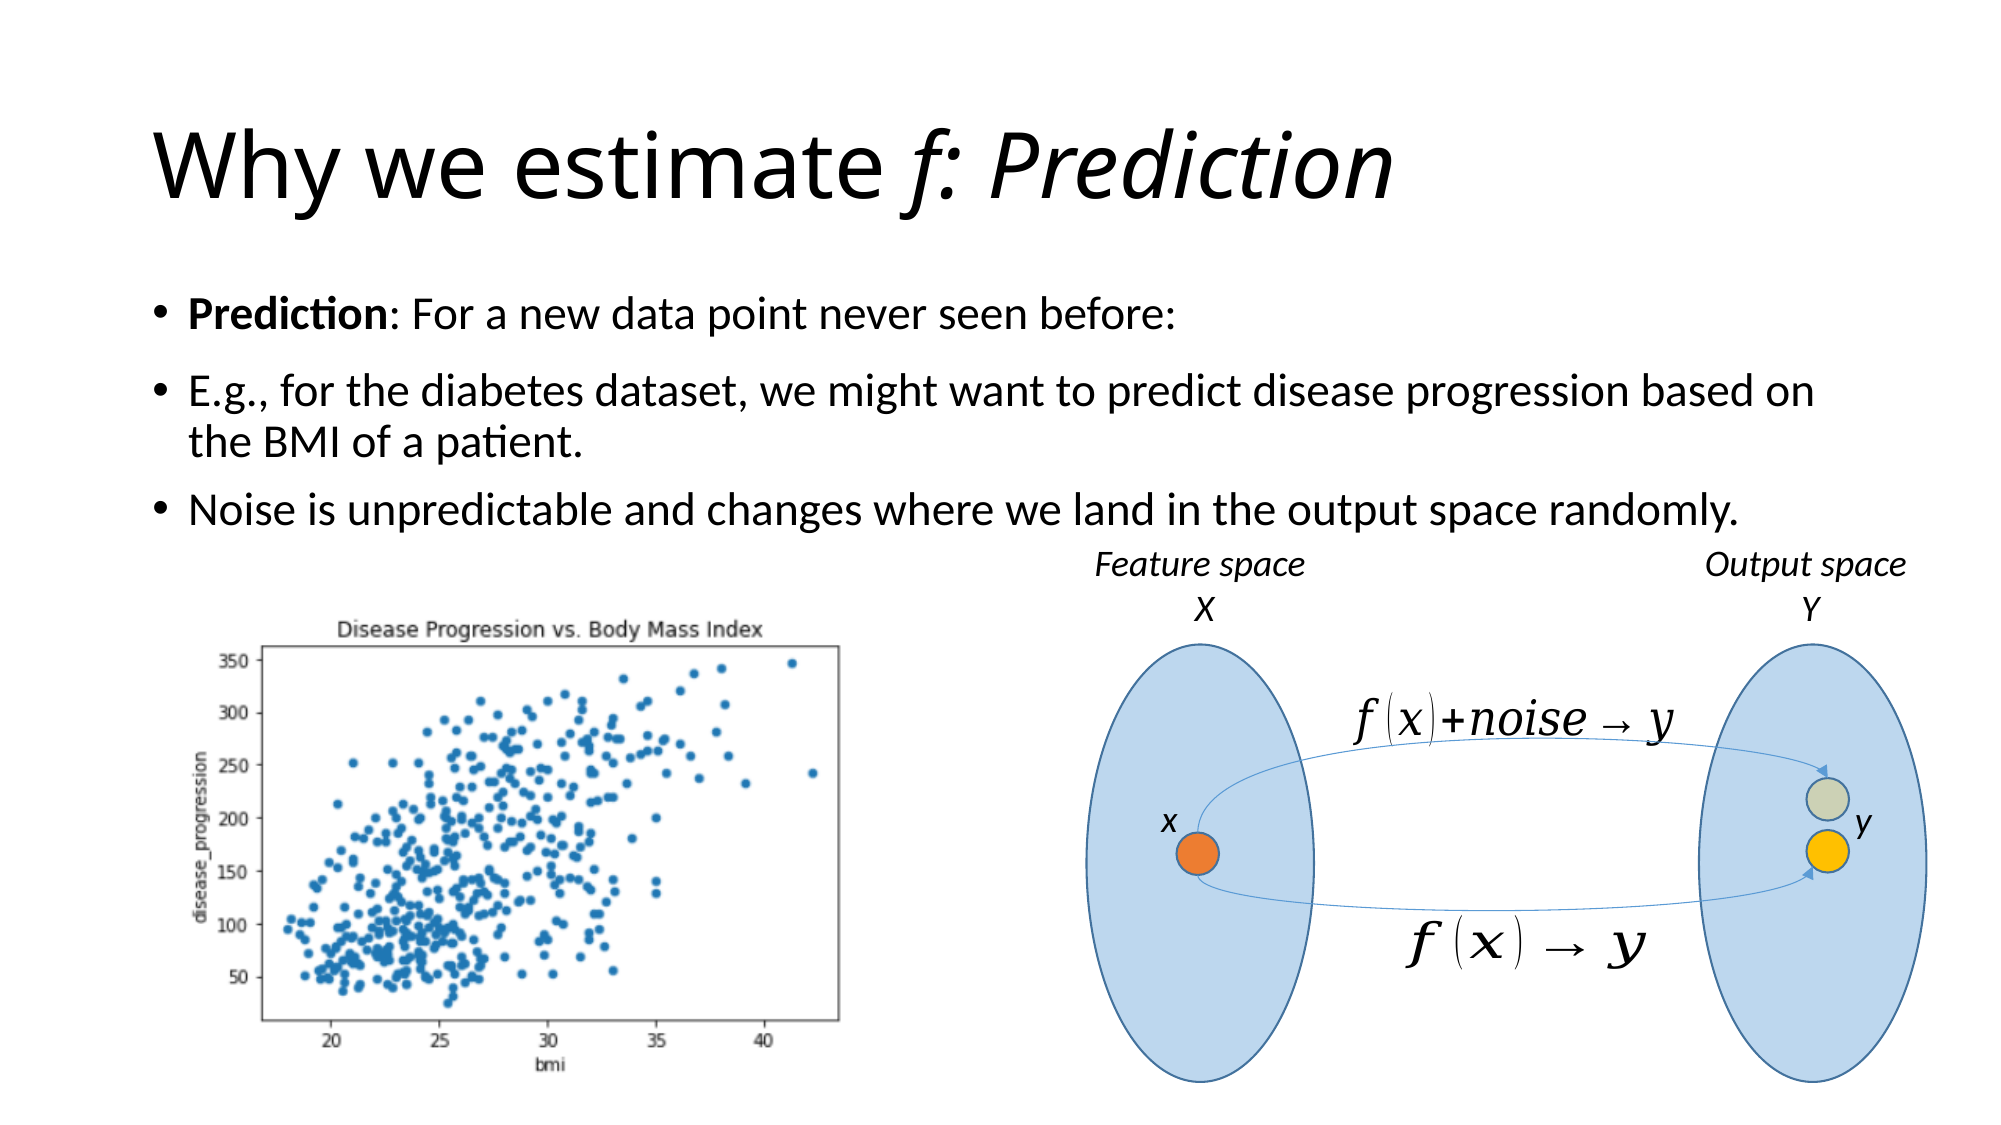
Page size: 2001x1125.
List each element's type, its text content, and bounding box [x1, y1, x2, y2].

text_box [1805, 777, 1851, 822]
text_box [1500, 563, 1510, 1125]
text_box [1175, 831, 1221, 876]
text_box y [1840, 788, 1887, 849]
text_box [1485, 490, 1540, 1121]
title Why we estimate f: Prediction [137, 59, 1863, 278]
text_box [1699, 643, 1928, 1083]
text_box Feature space X [1079, 531, 1330, 637]
picture [182, 608, 858, 1082]
text_box [1805, 828, 1851, 874]
text_box [1085, 643, 1313, 1083]
text_box [1199, 761, 1316, 903]
text_box Output space Y [1690, 531, 1931, 637]
text_box x [1146, 787, 1193, 848]
text_box [1697, 748, 1840, 900]
